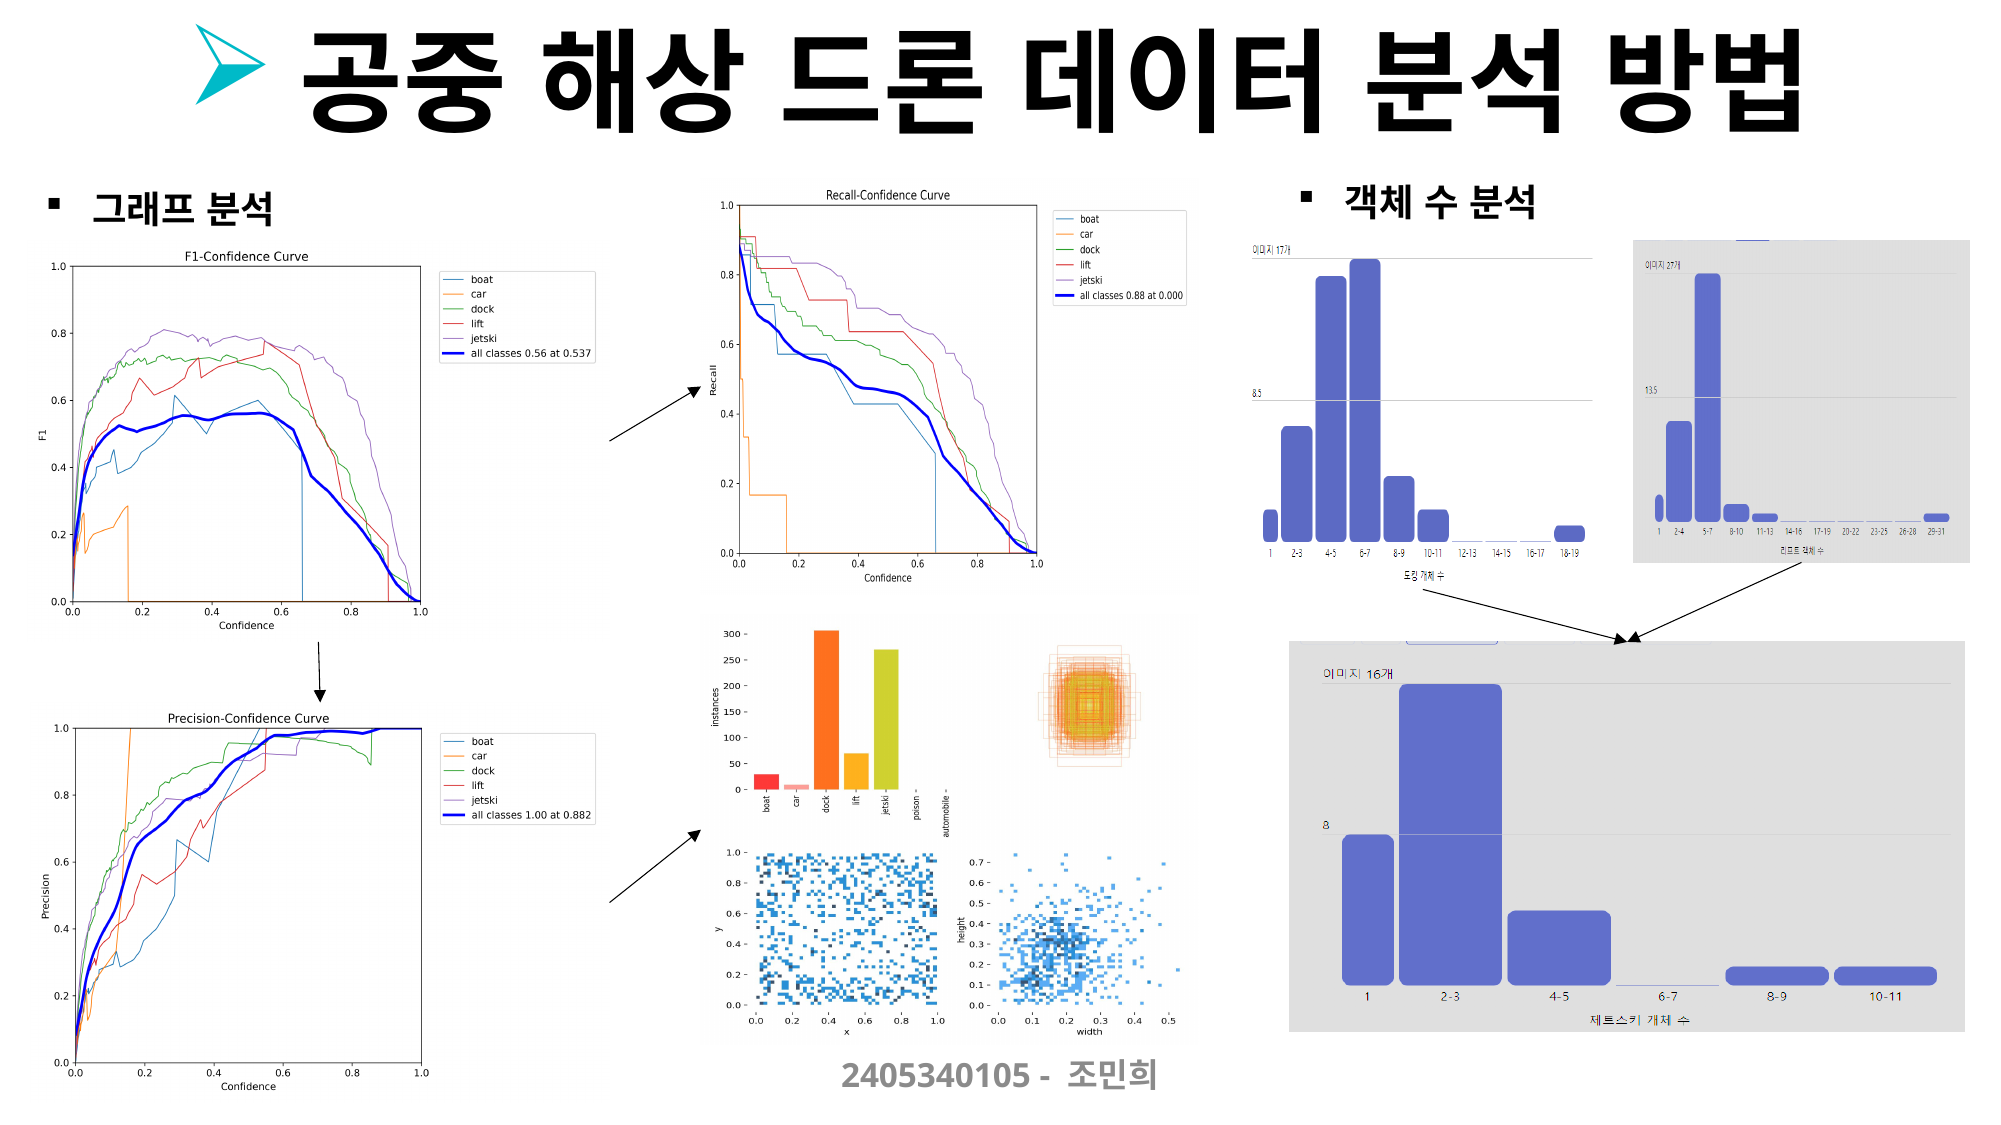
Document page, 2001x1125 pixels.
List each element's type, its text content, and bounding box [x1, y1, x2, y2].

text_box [609, 386, 701, 441]
text_box 그래프 분석 [30, 178, 454, 239]
text_box 객체 수 분석 [1283, 171, 1706, 232]
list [30, 702, 610, 1103]
picture [1246, 238, 1600, 590]
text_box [609, 829, 701, 903]
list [27, 240, 610, 642]
picture [700, 178, 1199, 595]
picture [1289, 641, 1965, 1032]
title 공중 해상 드론 데이터 분석 방법 [0, 0, 2000, 162]
footer 2405340105 - 조민희 [662, 1042, 1338, 1103]
picture [700, 614, 1199, 1045]
picture [1633, 240, 1970, 563]
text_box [1627, 562, 1802, 642]
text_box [1422, 589, 1628, 642]
